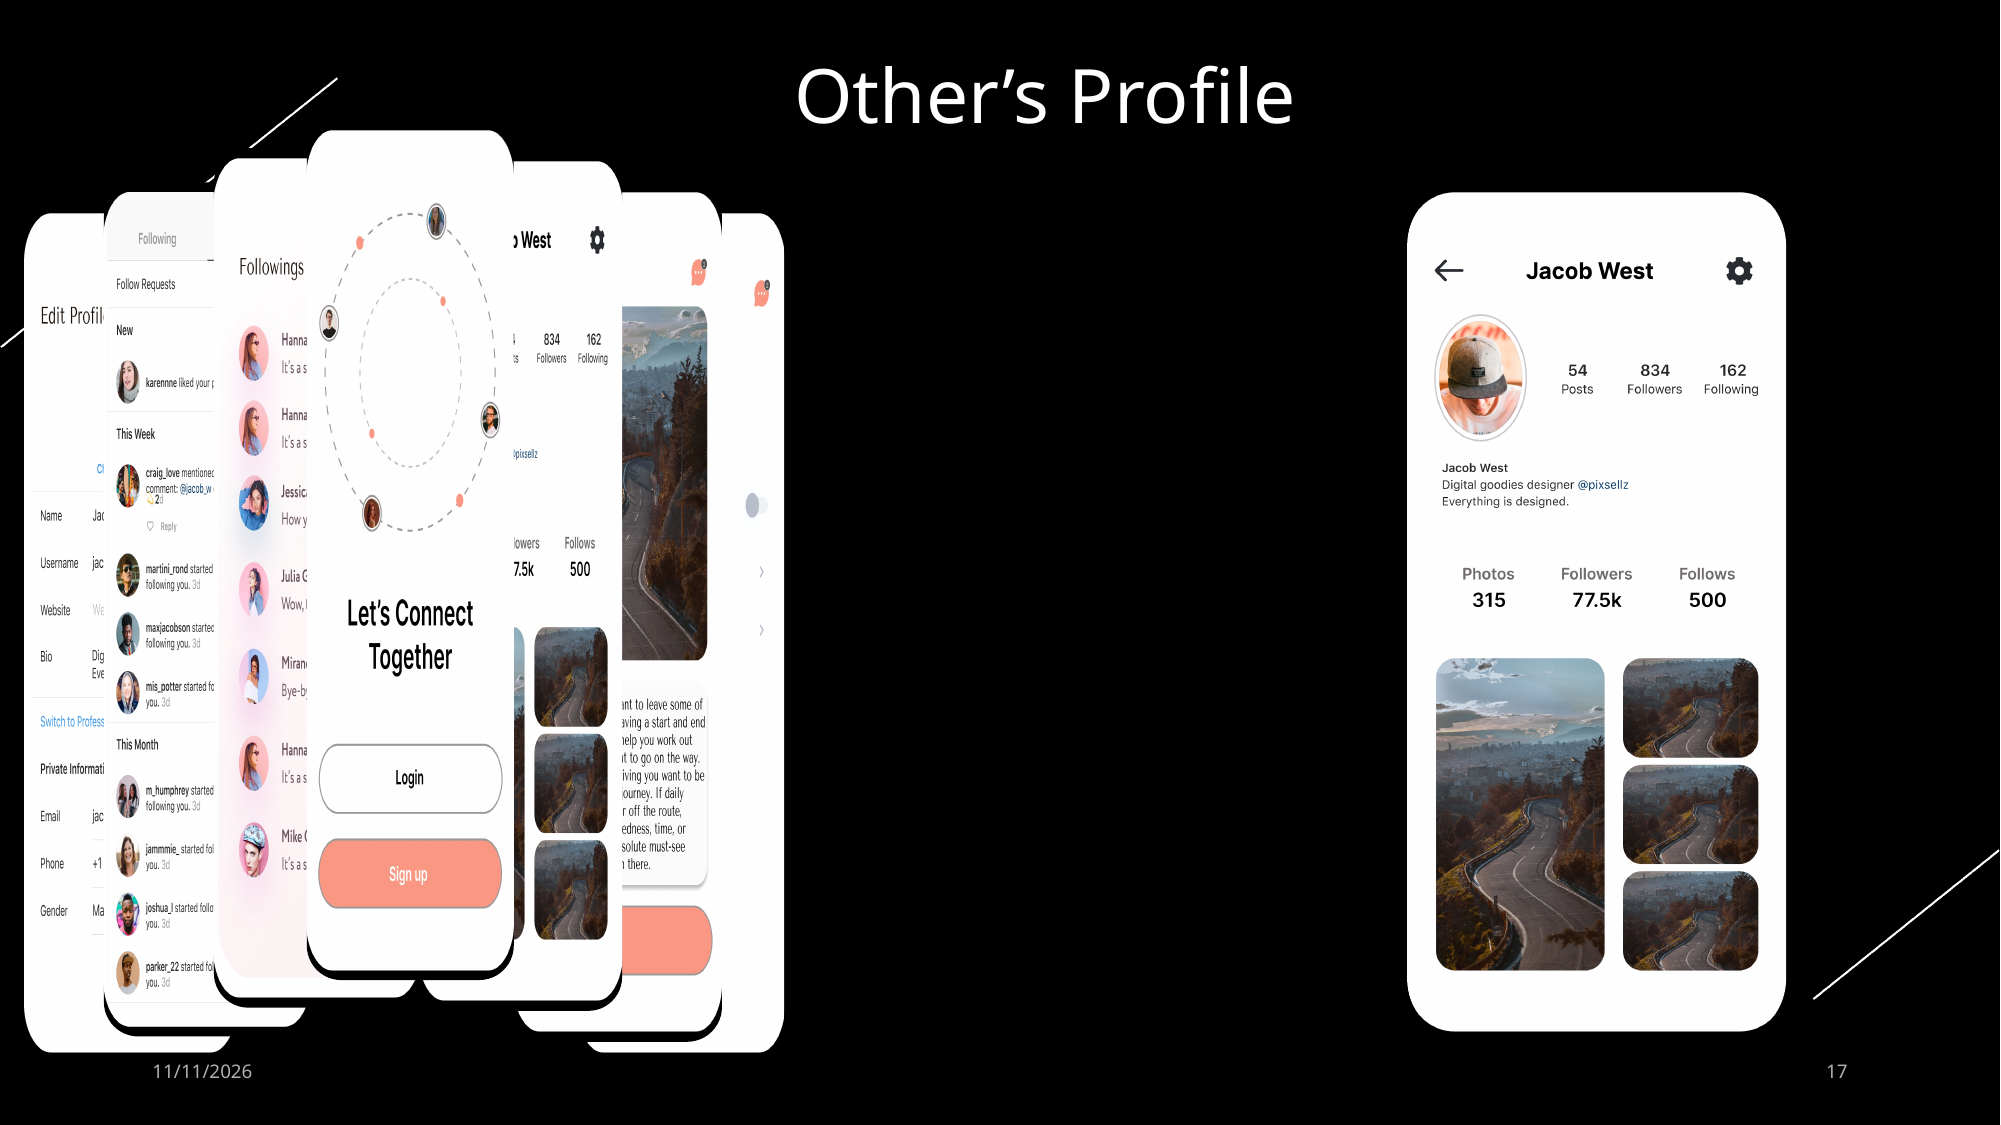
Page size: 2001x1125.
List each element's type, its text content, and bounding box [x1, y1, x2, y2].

picture [1812, 849, 2000, 1000]
picture [1407, 182, 1787, 1042]
picture [0, 77, 785, 1063]
slide_number 17 [1412, 1042, 1863, 1103]
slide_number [137, 1042, 588, 1103]
text_box Other’s Profile [779, 40, 1311, 146]
